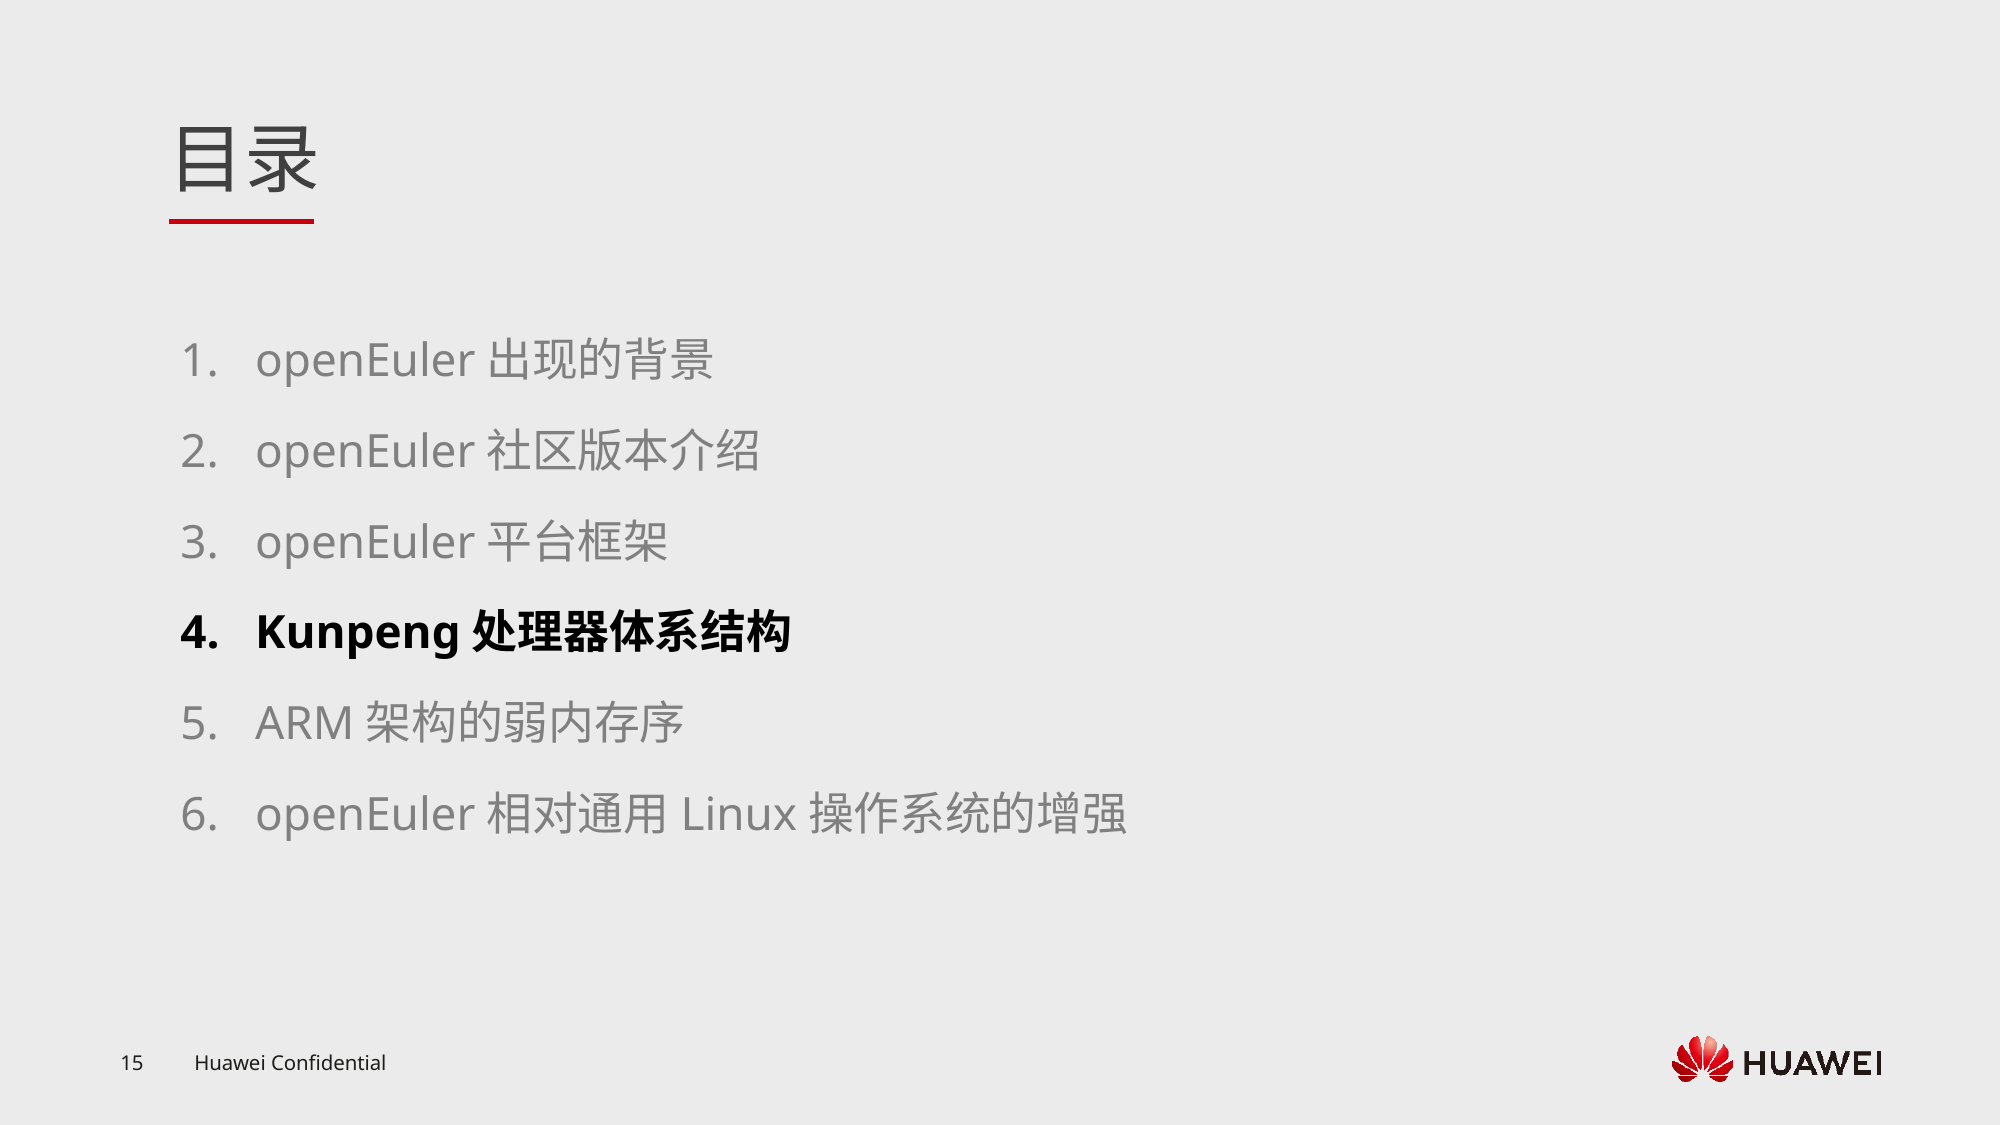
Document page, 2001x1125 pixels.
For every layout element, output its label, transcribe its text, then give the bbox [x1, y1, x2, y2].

picture [1672, 1036, 1881, 1082]
list openEuler出现的背景 openEuler社区版本介绍 openEuler平台框架 Kunpeng处理器体系结构 ARM架构的弱内存序 openEuler相对通用Linux操作系统的增强 [166, 302, 1834, 971]
